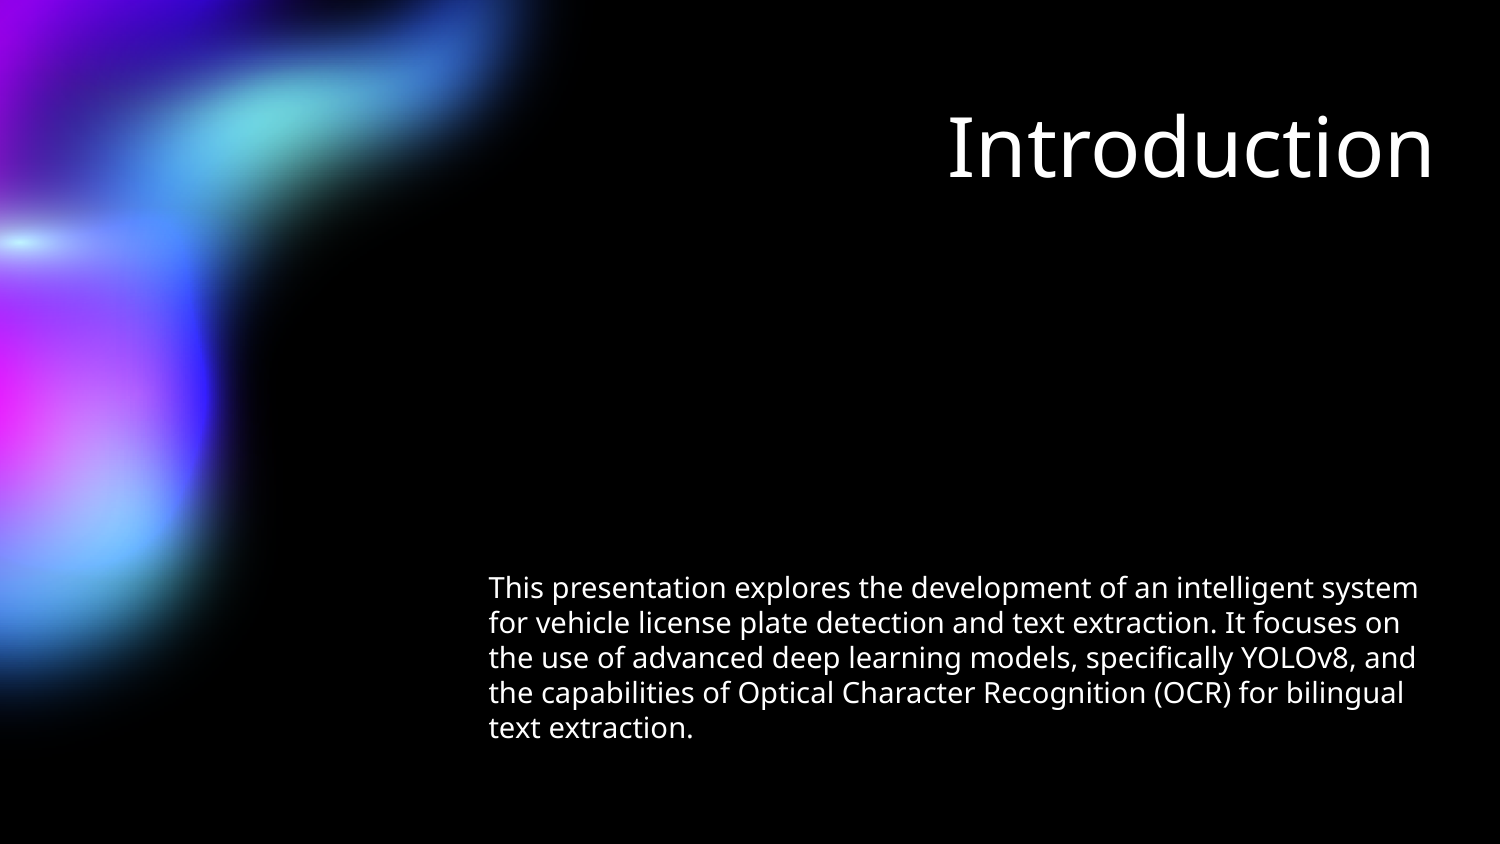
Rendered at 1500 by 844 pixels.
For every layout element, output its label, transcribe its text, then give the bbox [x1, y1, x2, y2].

subtitle This presentation explores the development of an intelligent system for vehicle license plate detection and text extraction. It focuses on the use of advanced deep learning models, specifically YOLOv8, and the capabilities of Optical Character Recognition (OCR) for bilingual text extraction. [473, 312, 1439, 760]
picture [0, 0, 1491, 844]
title Introduction [275, 79, 1452, 302]
